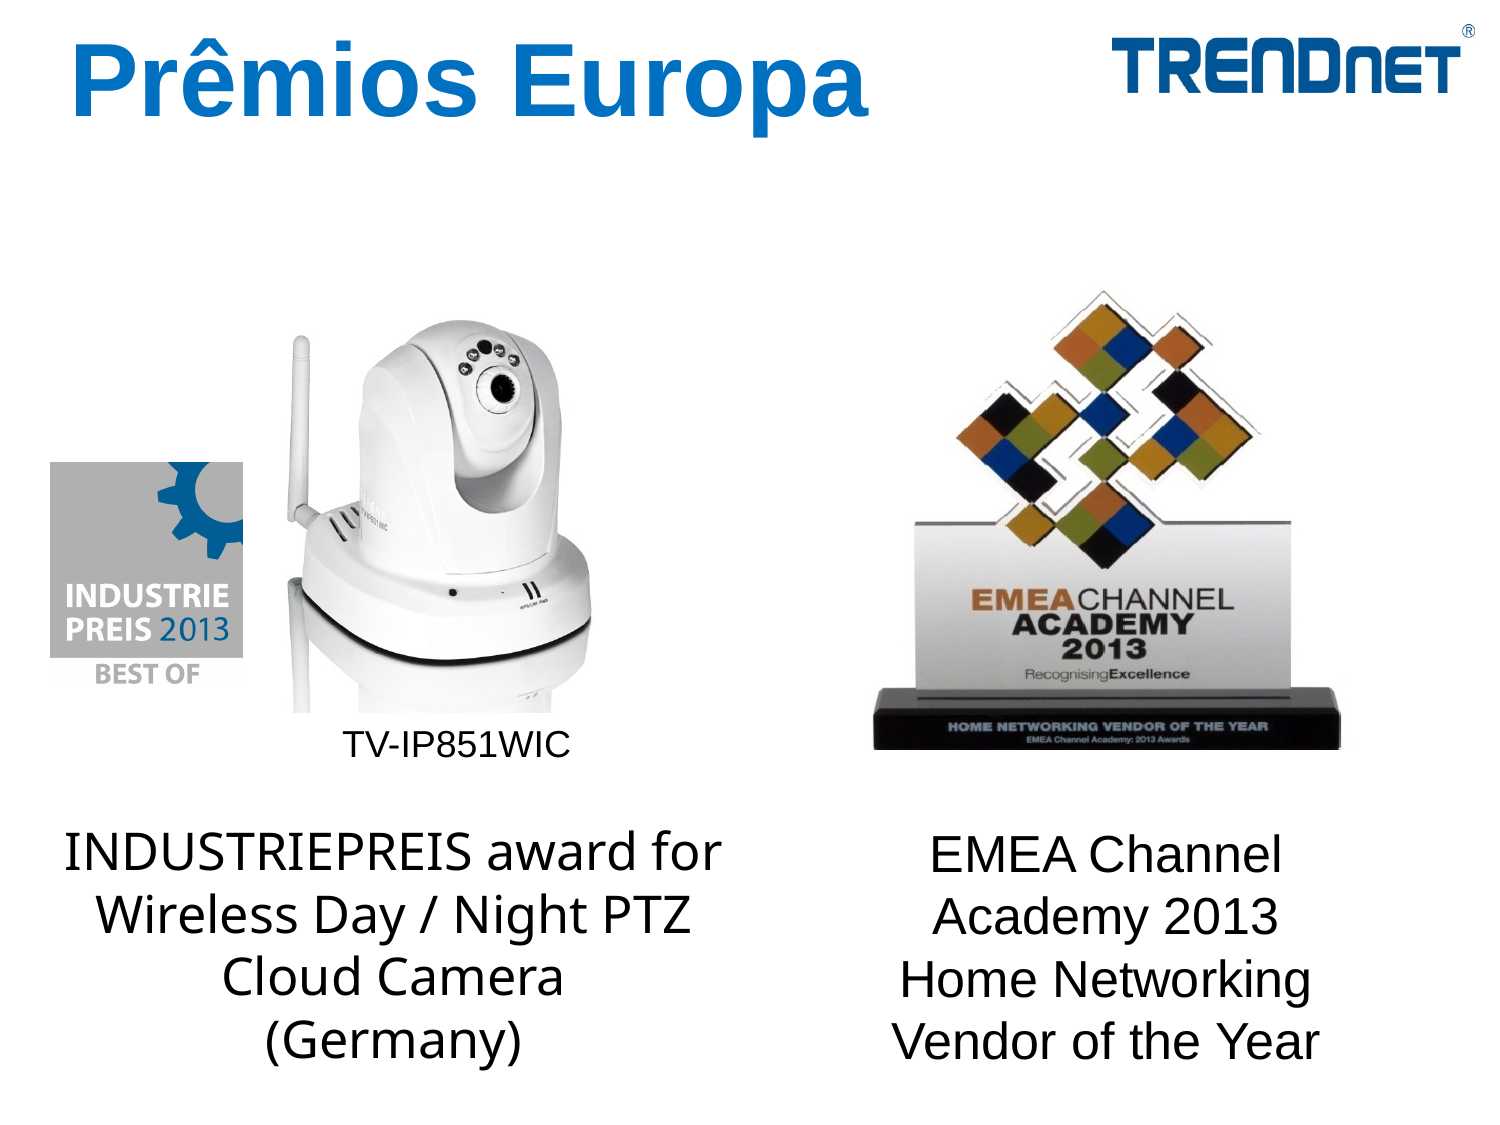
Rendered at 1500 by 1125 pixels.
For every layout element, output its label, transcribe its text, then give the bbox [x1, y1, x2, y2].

text_box TV-IP851WIC [327, 721, 587, 773]
picture [49, 301, 638, 713]
text_box EMEA Channel Academy 2013 Home Networking Vendor of the Year [812, 812, 1400, 1078]
text_box INDUSTRIEPREIS award for Wireless Day / Night PTZ Cloud Camera (Germany) [37, 811, 750, 1076]
picture [849, 274, 1381, 751]
picture [1450, 24, 1475, 93]
text_box Prêmios Europa [54, 12, 1450, 138]
